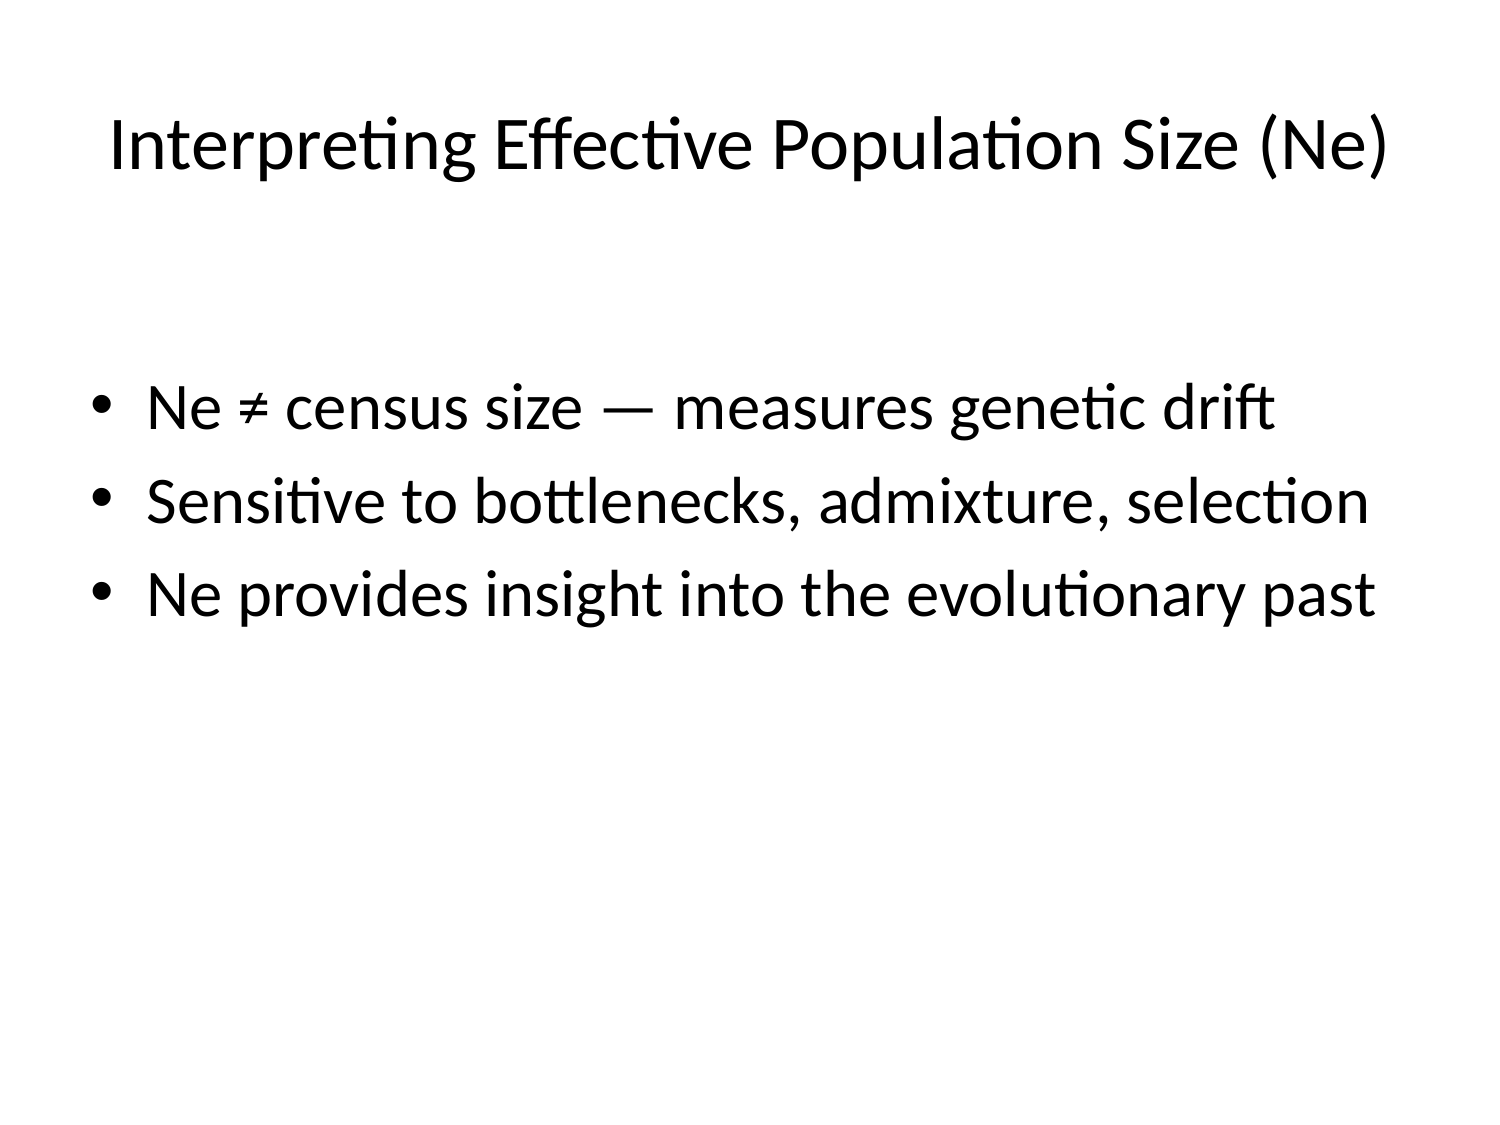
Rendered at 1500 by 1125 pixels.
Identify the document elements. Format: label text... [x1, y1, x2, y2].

title Interpreting Effective Population Size (Ne) [75, 45, 1425, 233]
list Ne ≠ census size — measures genetic drift Sensitive to bottlenecks, admixture, selection Ne provides insight into the evolutionary past [75, 262, 1425, 1005]
